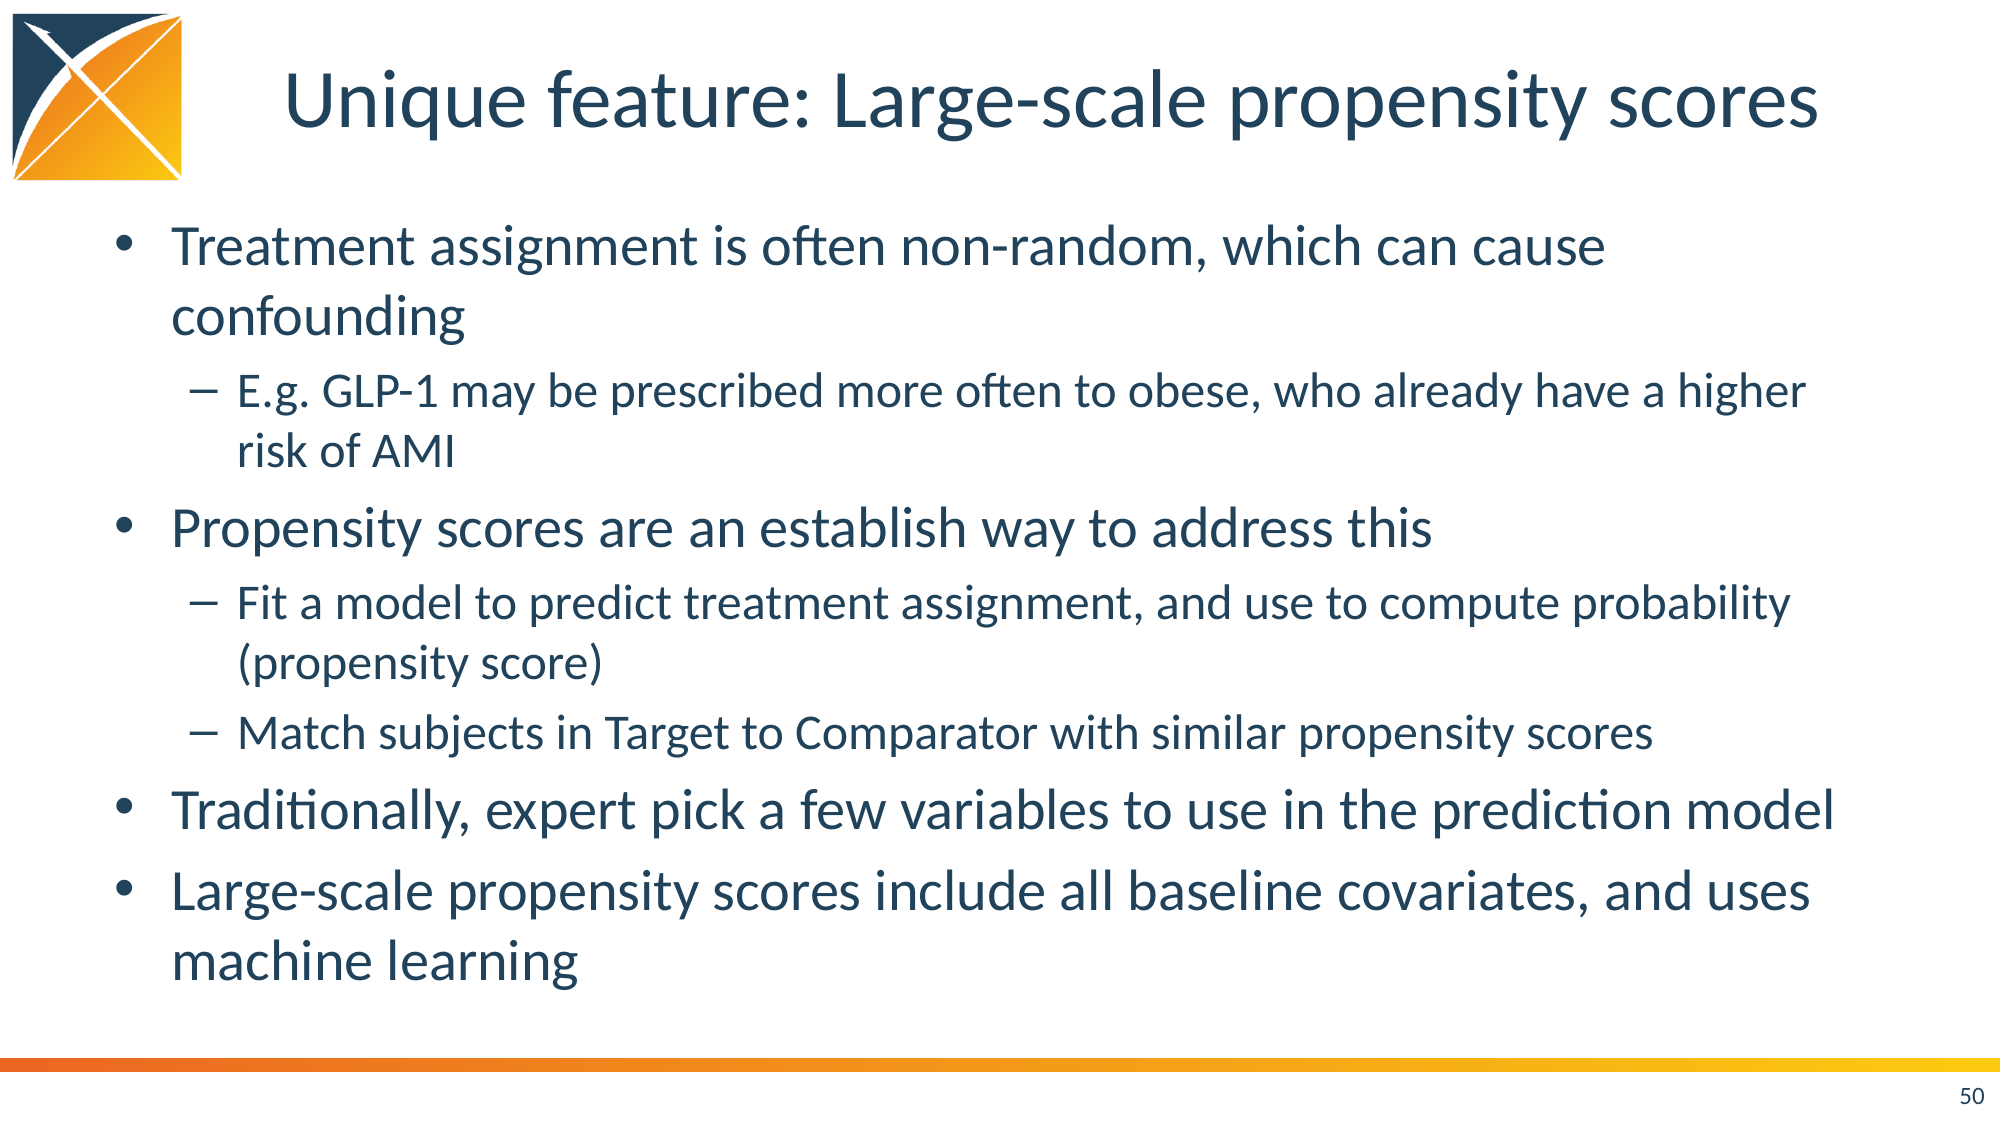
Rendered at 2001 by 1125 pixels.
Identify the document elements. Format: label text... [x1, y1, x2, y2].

title Unique feature: Large-scale propensity scores [205, 24, 1900, 163]
picture [0, 0, 206, 200]
list Treatment assignment is often non-random, which can cause confounding E.g. GLP-1 may be prescribed more often to obese, who already have a higher risk of AMI Propensity scores are an establish way to address this Fit a model to predict treatment assignment, and use to compute probability (propensity score) Match subjects in Target to Comparator with similar propensity scores Traditionally, expert pick a few variables to use in the prediction model Large-scale propensity scores include all baseline covariates, and uses machine learning [99, 200, 1900, 1005]
slide_number 50 [1533, 1065, 2000, 1125]
